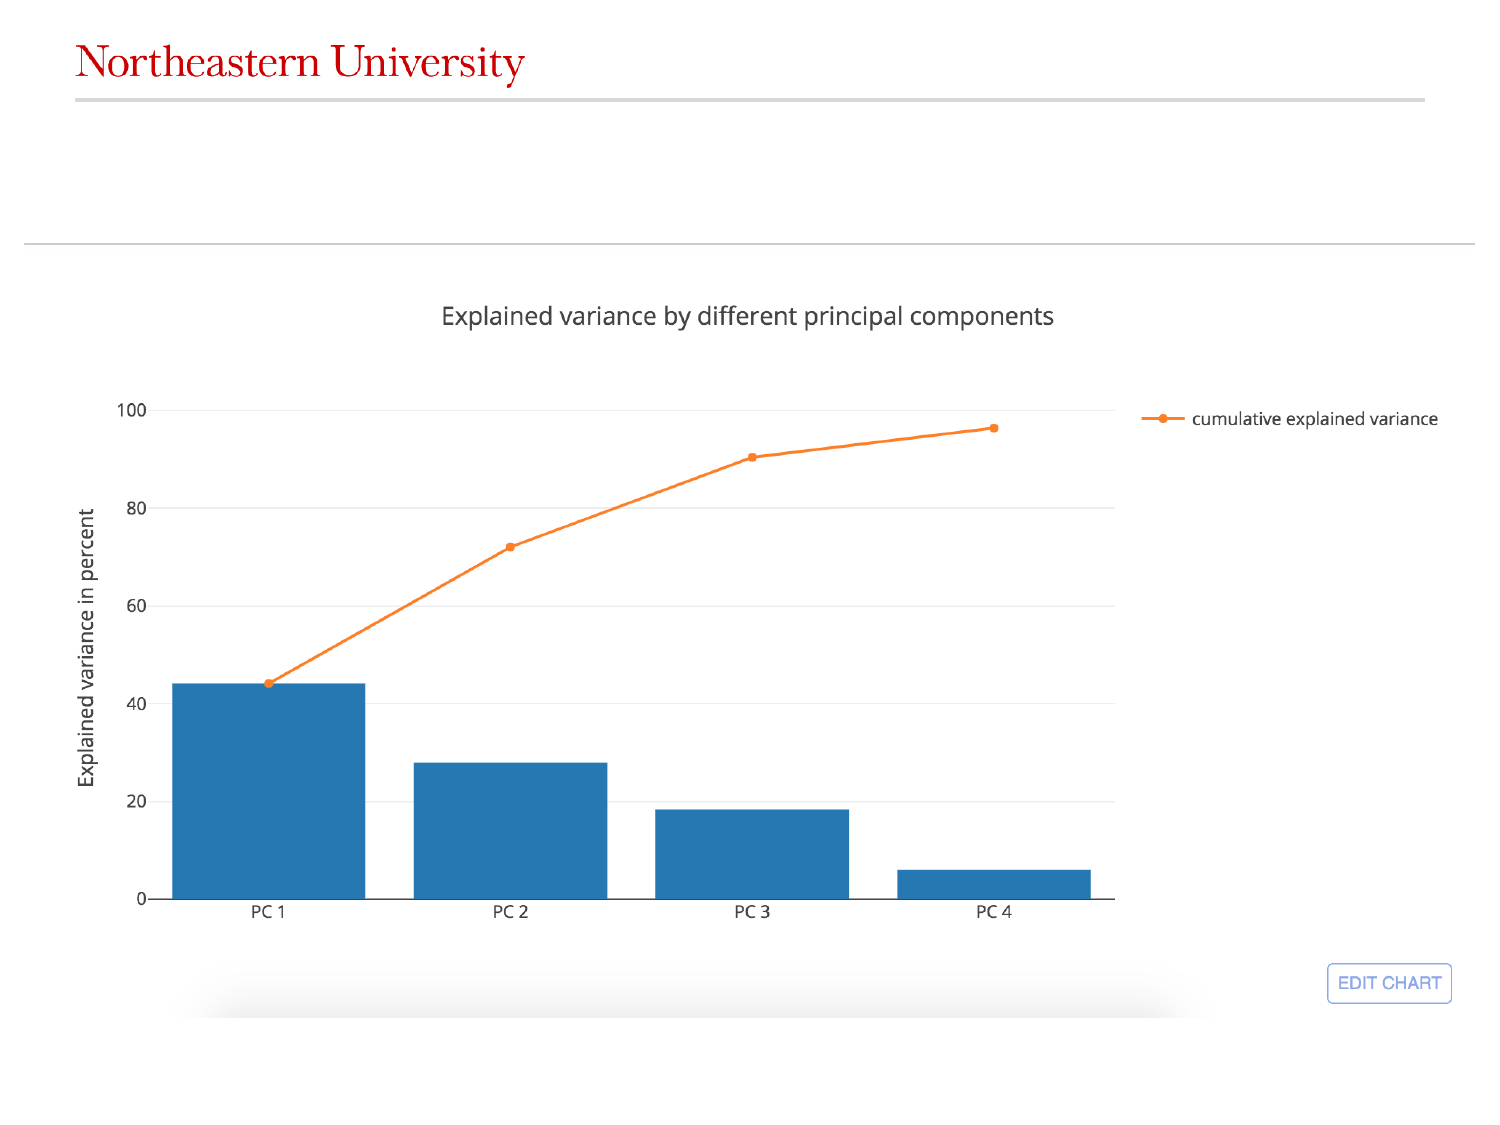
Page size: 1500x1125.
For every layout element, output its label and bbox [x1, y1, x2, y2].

picture [75, 44, 525, 88]
picture [24, 243, 1476, 1018]
